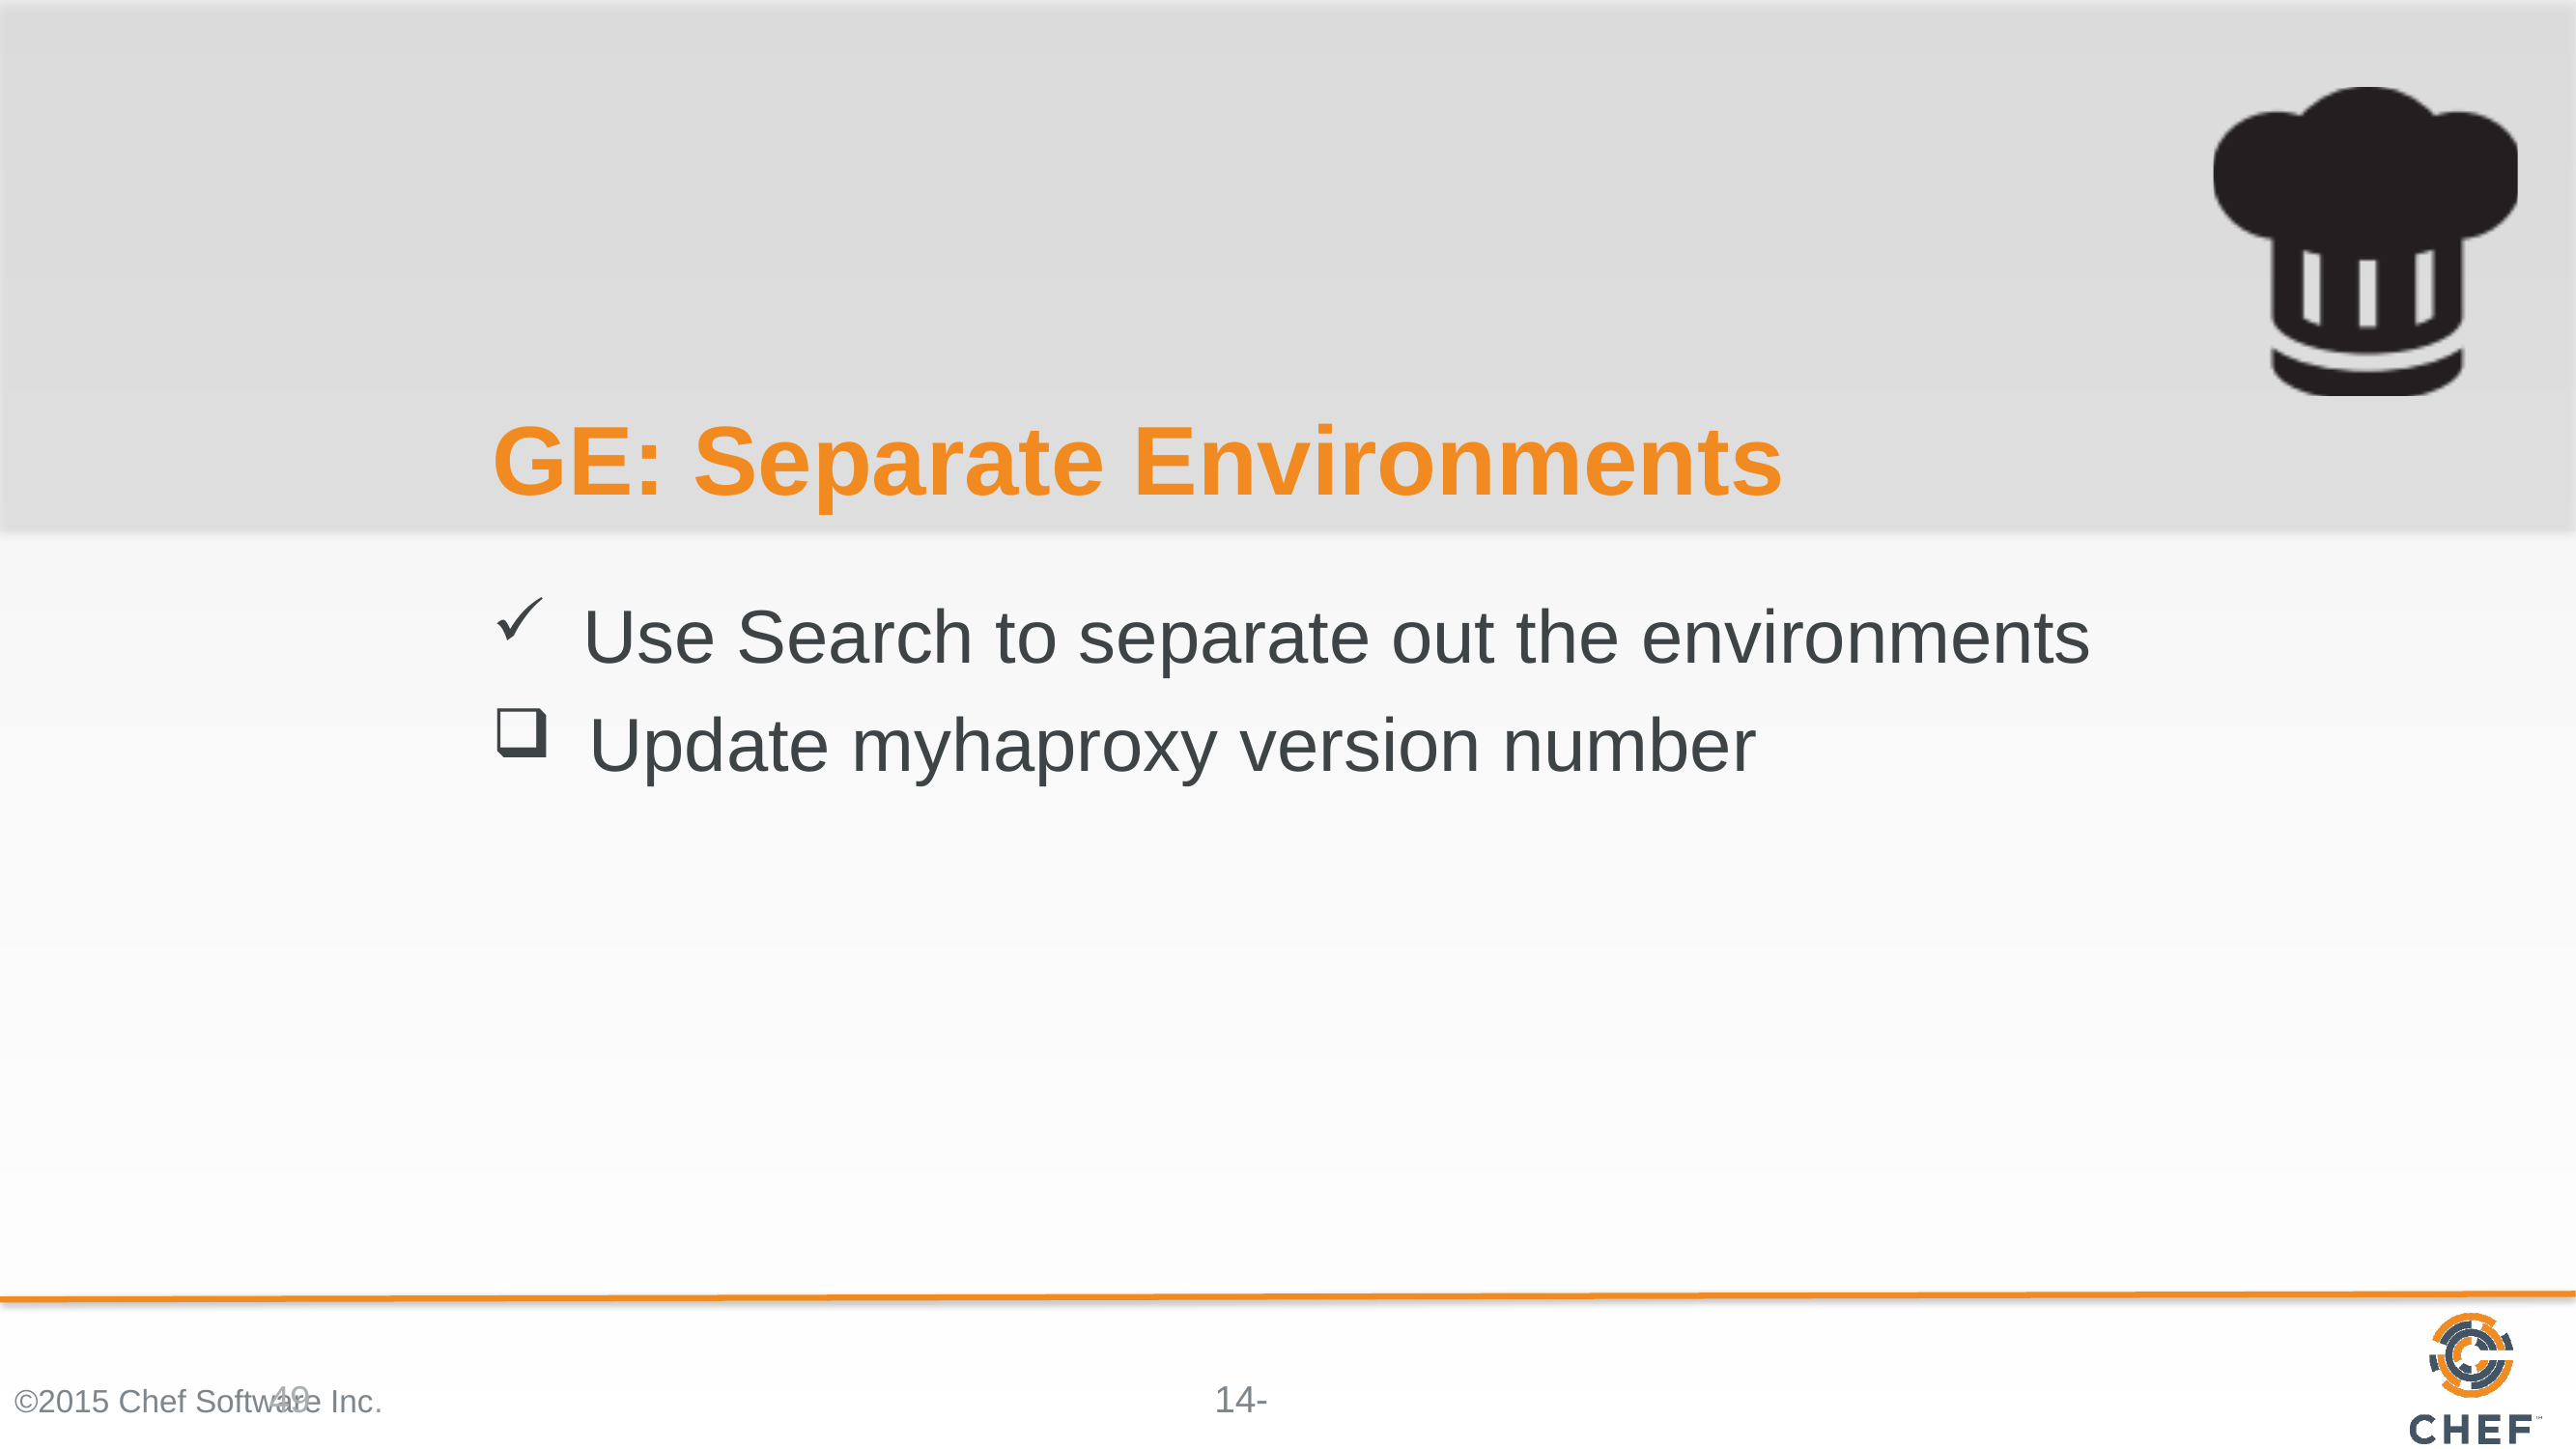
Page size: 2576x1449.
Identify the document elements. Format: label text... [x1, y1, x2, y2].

subtitle Use Search to separate out the environments Update myhaproxy version number [477, 555, 2217, 1087]
title GE: Separate Environments [477, 395, 2217, 531]
slide_number 49 [0, 1359, 580, 1437]
footer ©2015 Chef Software Inc. [0, 1359, 901, 1440]
picture [2399, 1297, 2550, 1449]
